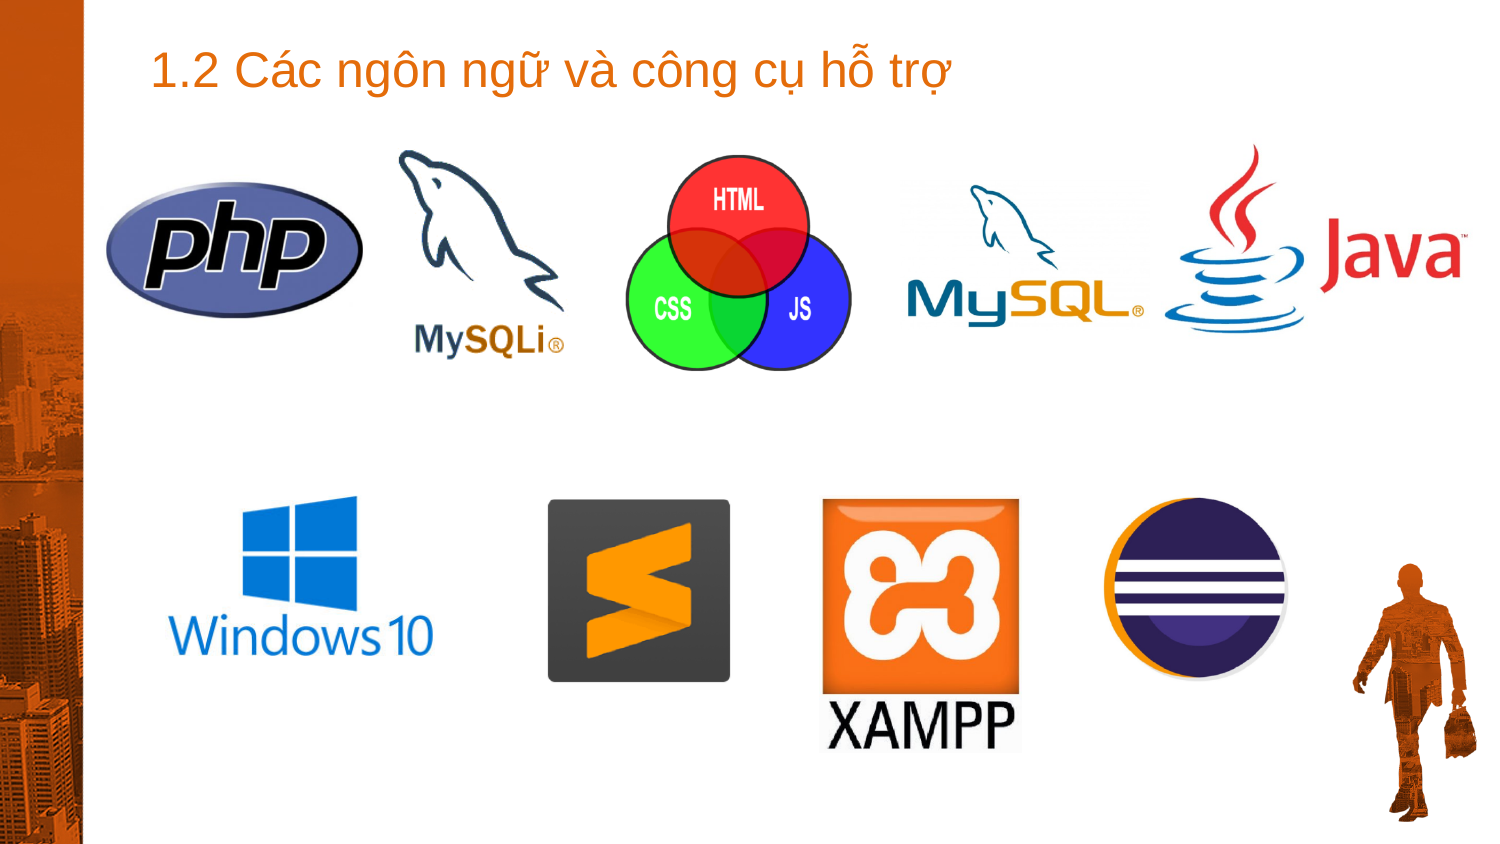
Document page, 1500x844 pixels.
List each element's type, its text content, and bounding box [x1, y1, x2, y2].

picture [0, 0, 1500, 844]
list 1.2 Các ngôn ngữ và công cụ hỗ trợ [135, 20, 1500, 115]
